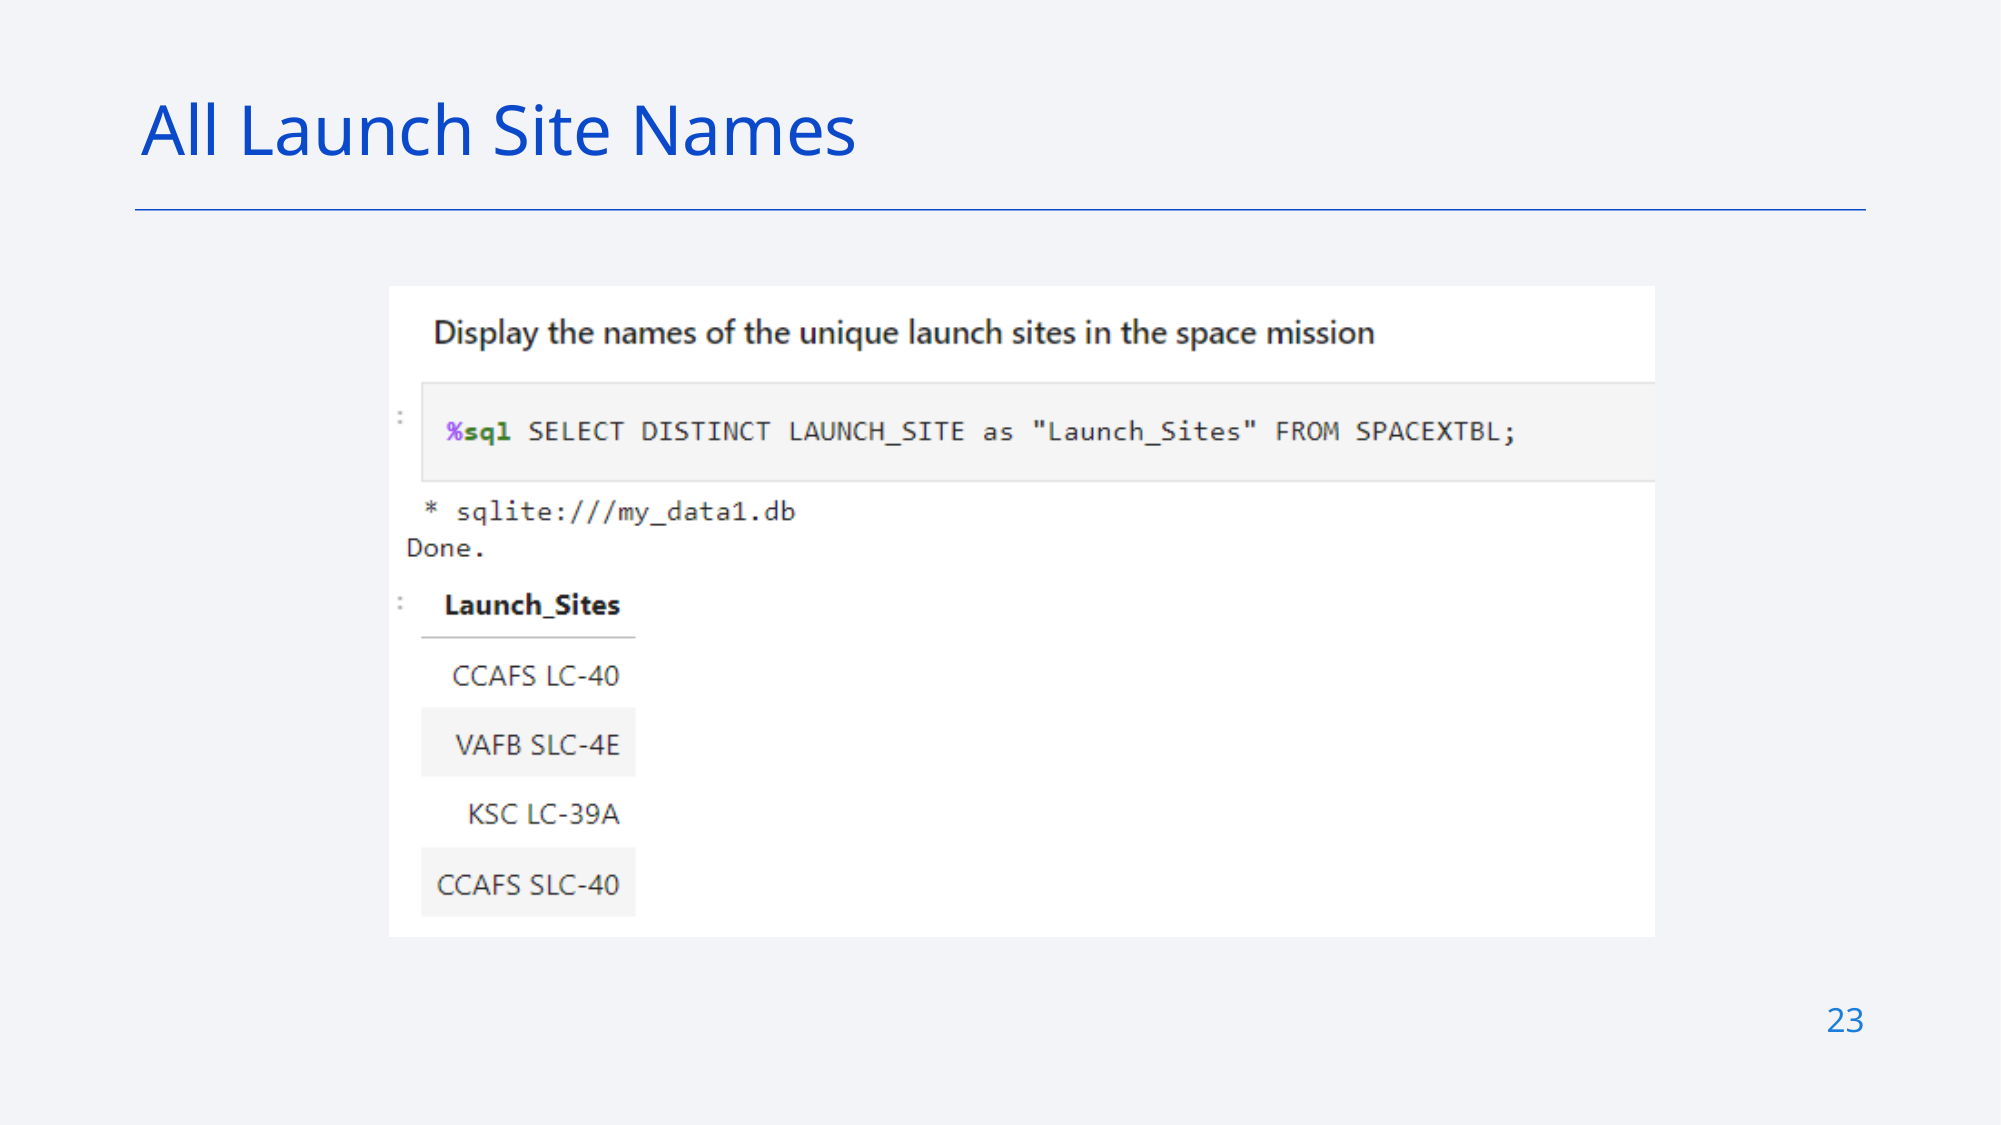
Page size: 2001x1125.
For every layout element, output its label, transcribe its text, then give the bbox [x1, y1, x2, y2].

slide_number 23 [1429, 988, 1880, 1055]
text_box All Launch Site Names [126, 88, 1852, 179]
picture [0, 0, 2001, 1125]
